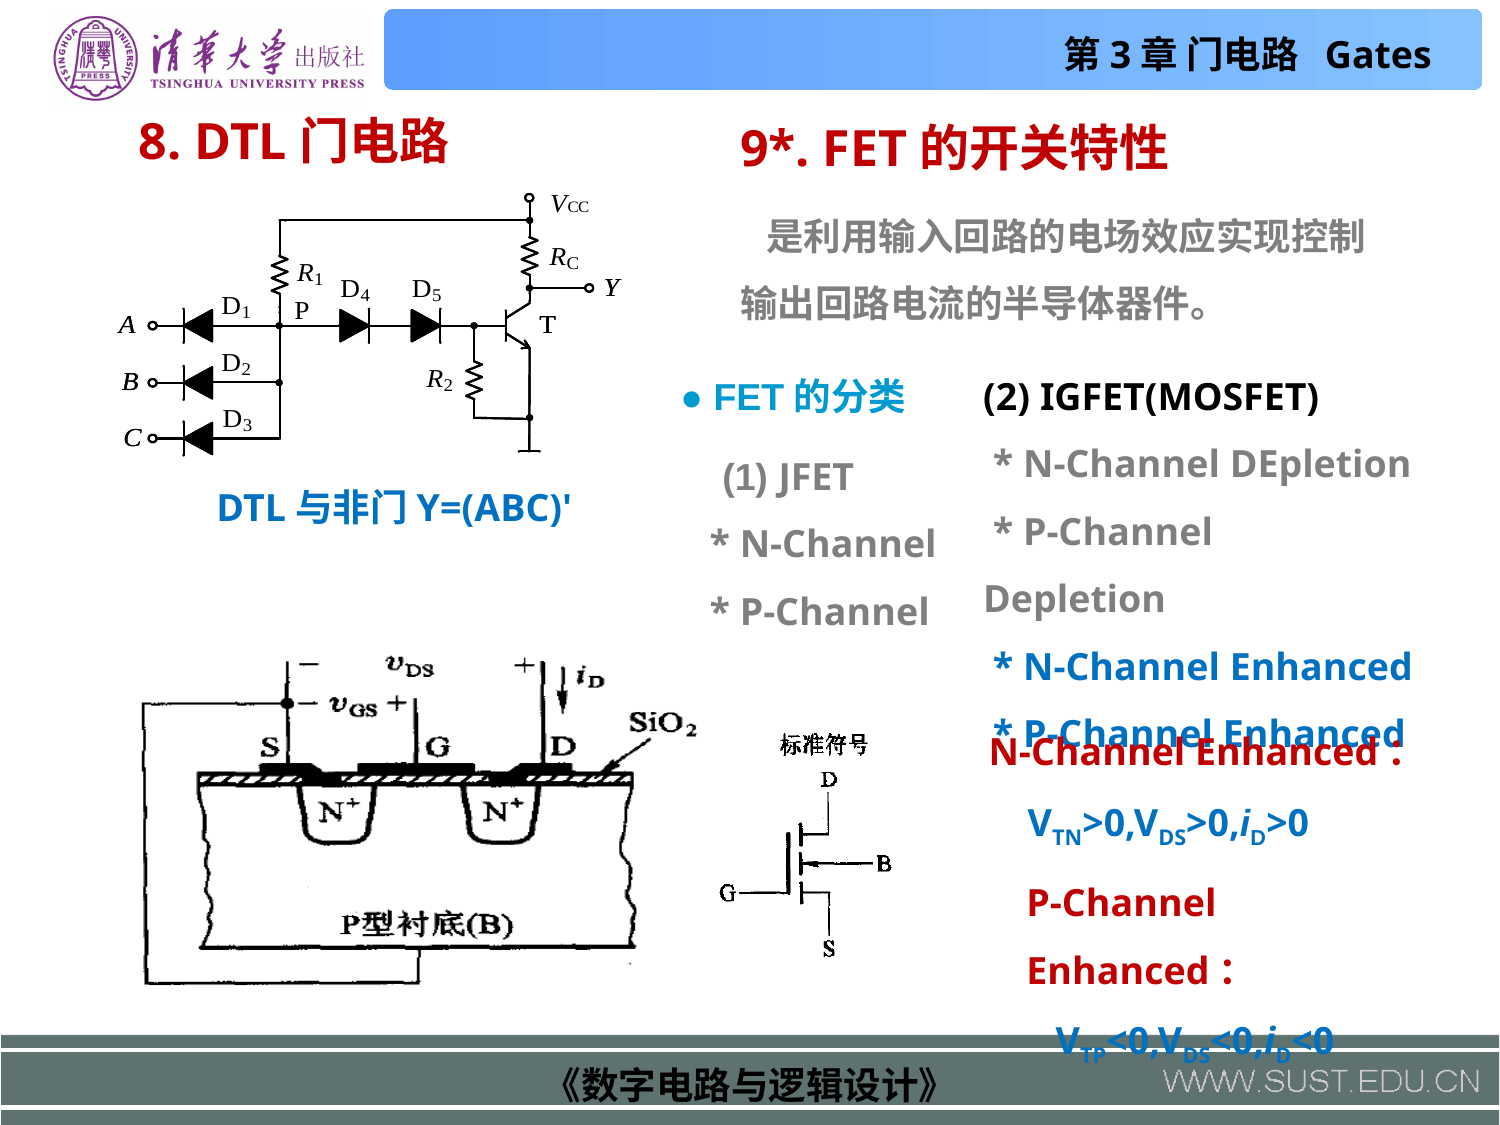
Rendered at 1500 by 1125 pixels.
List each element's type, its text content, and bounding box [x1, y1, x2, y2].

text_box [109, 643, 704, 1001]
text_box (2) IGFET(MOSFET) * N-Channel DEpletion * P-Channel Depletion * N-Channel Enhanced * P-Channel Enhanced [968, 342, 1430, 698]
text_box N-Channel Enhanced： VTN>0,VDS>0,iD>0 [963, 698, 1440, 858]
text_box P-Channel Enhanced： VTP<0,VDS<0,iD<0 [1011, 849, 1462, 1076]
text_box 8. DTL门电路 [123, 101, 485, 177]
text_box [92, 182, 643, 462]
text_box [715, 723, 921, 971]
picture [50, 8, 367, 110]
text_box ● FET的分类 (1) JFET * N-Channel * P-Channel [665, 342, 968, 641]
text_box DTL与非门Y=(ABC)' [201, 477, 597, 537]
text_box 9*. FET的开关特性 [725, 109, 1290, 183]
text_box 电平表 [1151, 1057, 1492, 1105]
text_box 是利用输入回路的电场效应实现控制输出回路电流的半导体器件。 [725, 183, 1414, 333]
